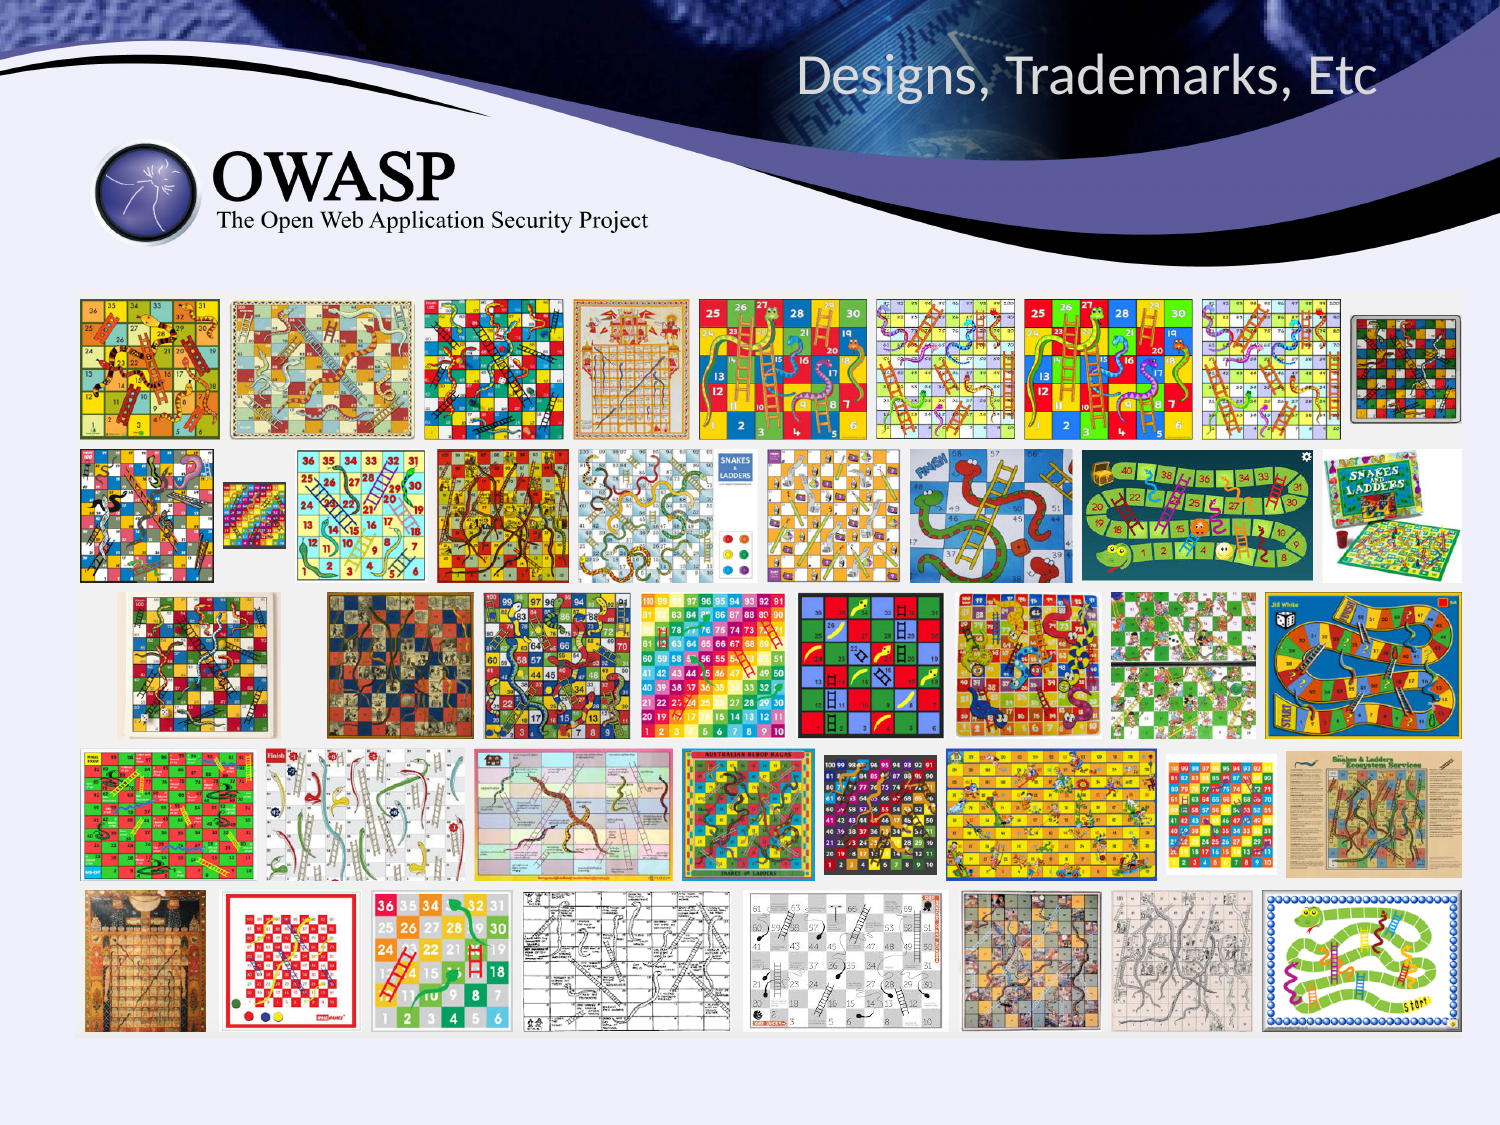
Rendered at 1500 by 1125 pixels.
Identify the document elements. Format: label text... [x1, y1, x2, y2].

title Designs, Trademarks, Etc [699, 12, 1475, 130]
picture [0, 0, 1500, 1125]
